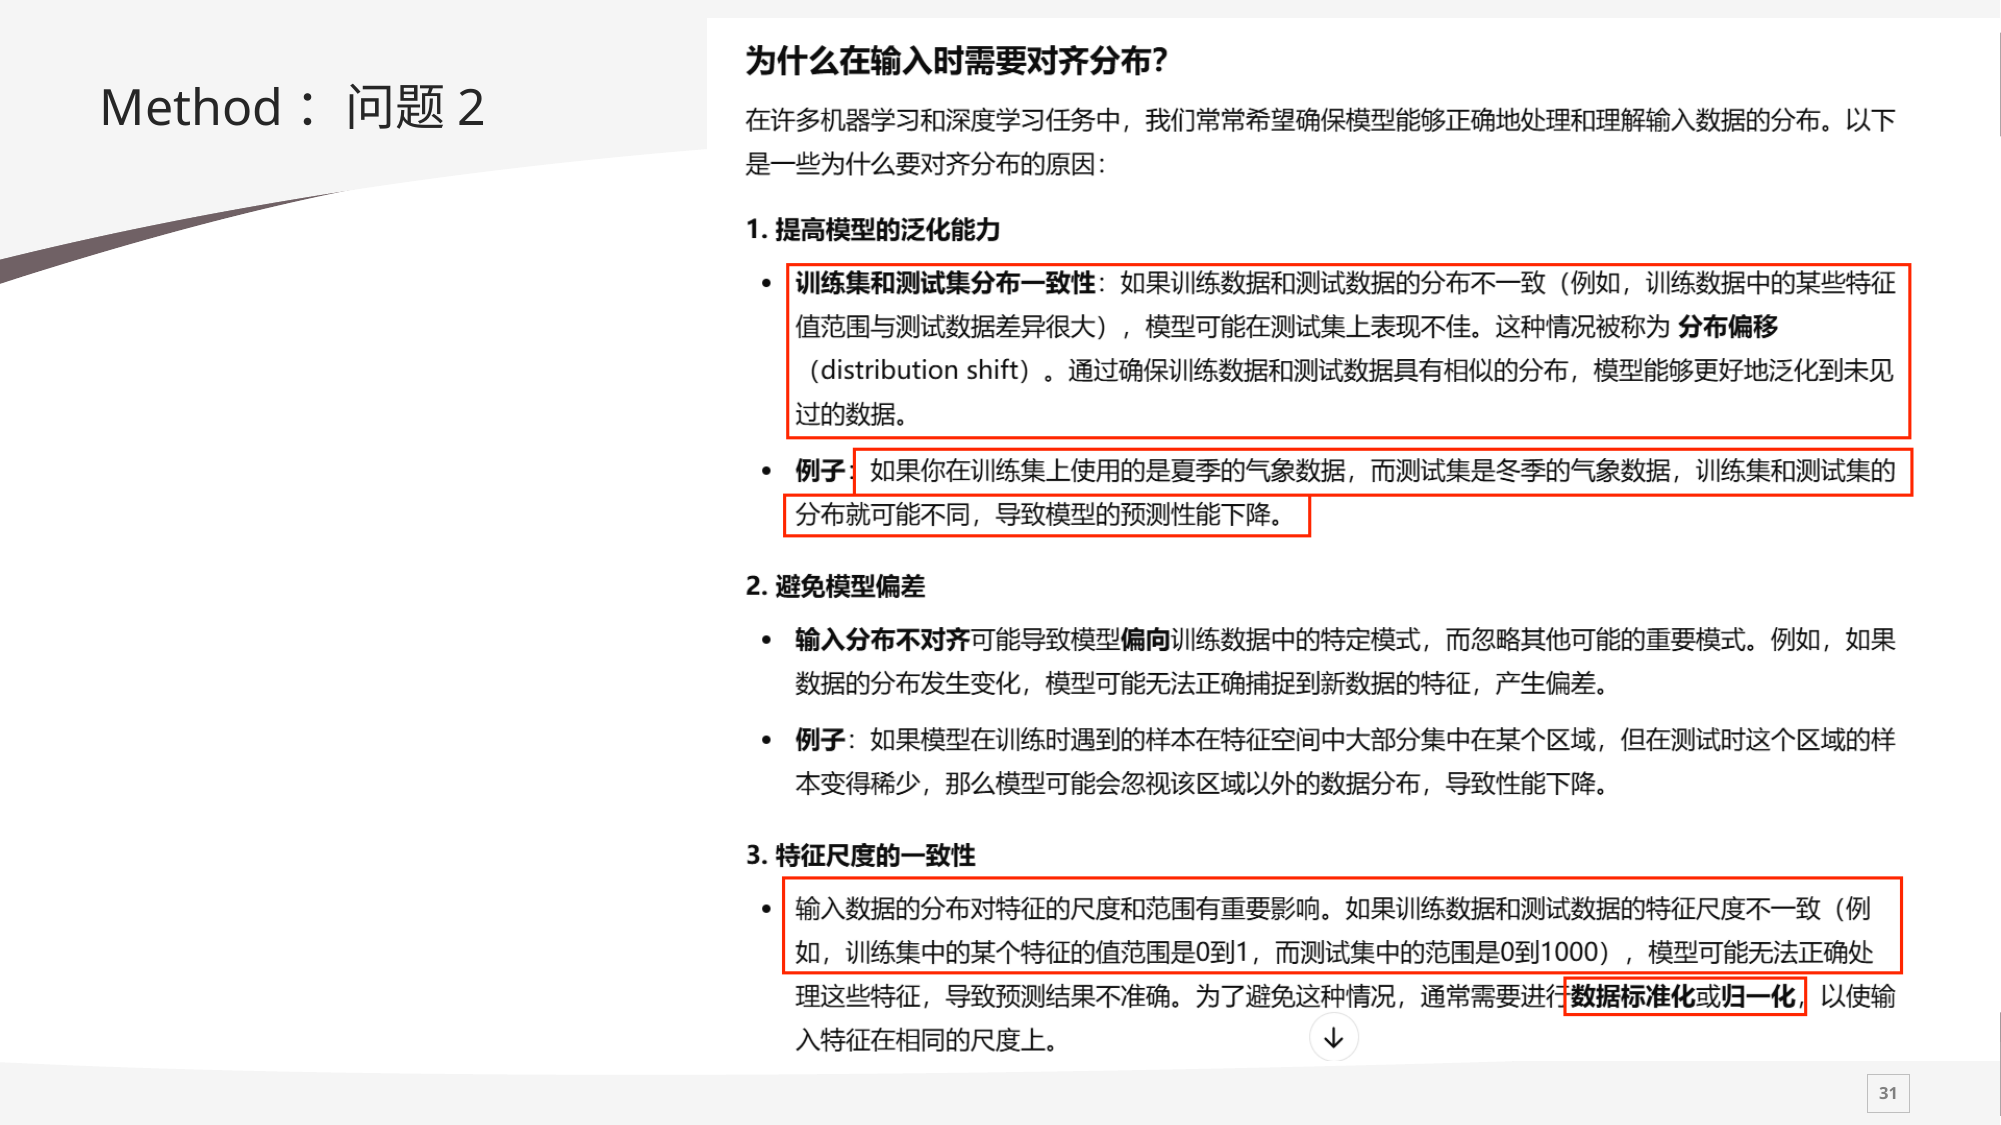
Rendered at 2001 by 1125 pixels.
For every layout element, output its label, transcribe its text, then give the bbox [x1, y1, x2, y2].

picture [707, 18, 2000, 1061]
title Method：问题2 [72, 74, 707, 193]
